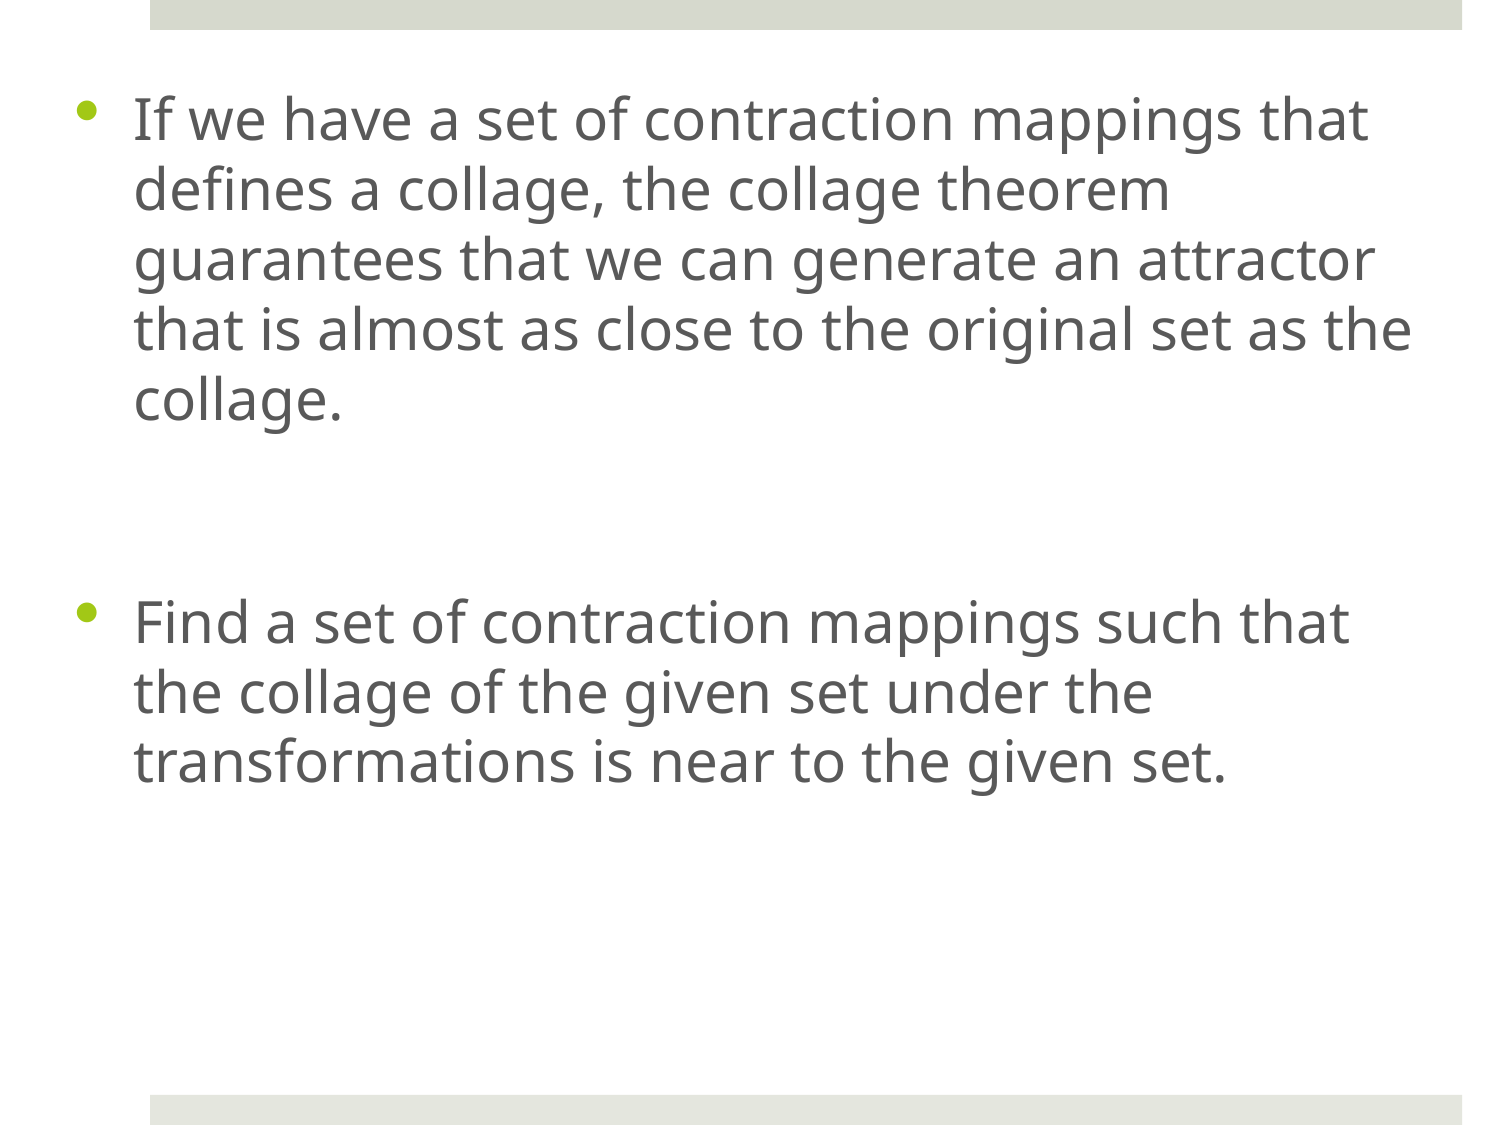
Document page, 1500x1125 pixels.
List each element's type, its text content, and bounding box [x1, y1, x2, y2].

list If we have a set of contraction mappings that defines a collage, the collage theorem guarantees that we can generate an attractor that is almost as close to the original set as the collage. Find a set of contraction mappings such that the collage of the given set under the transformations is near to the given set. [62, 75, 1463, 1075]
